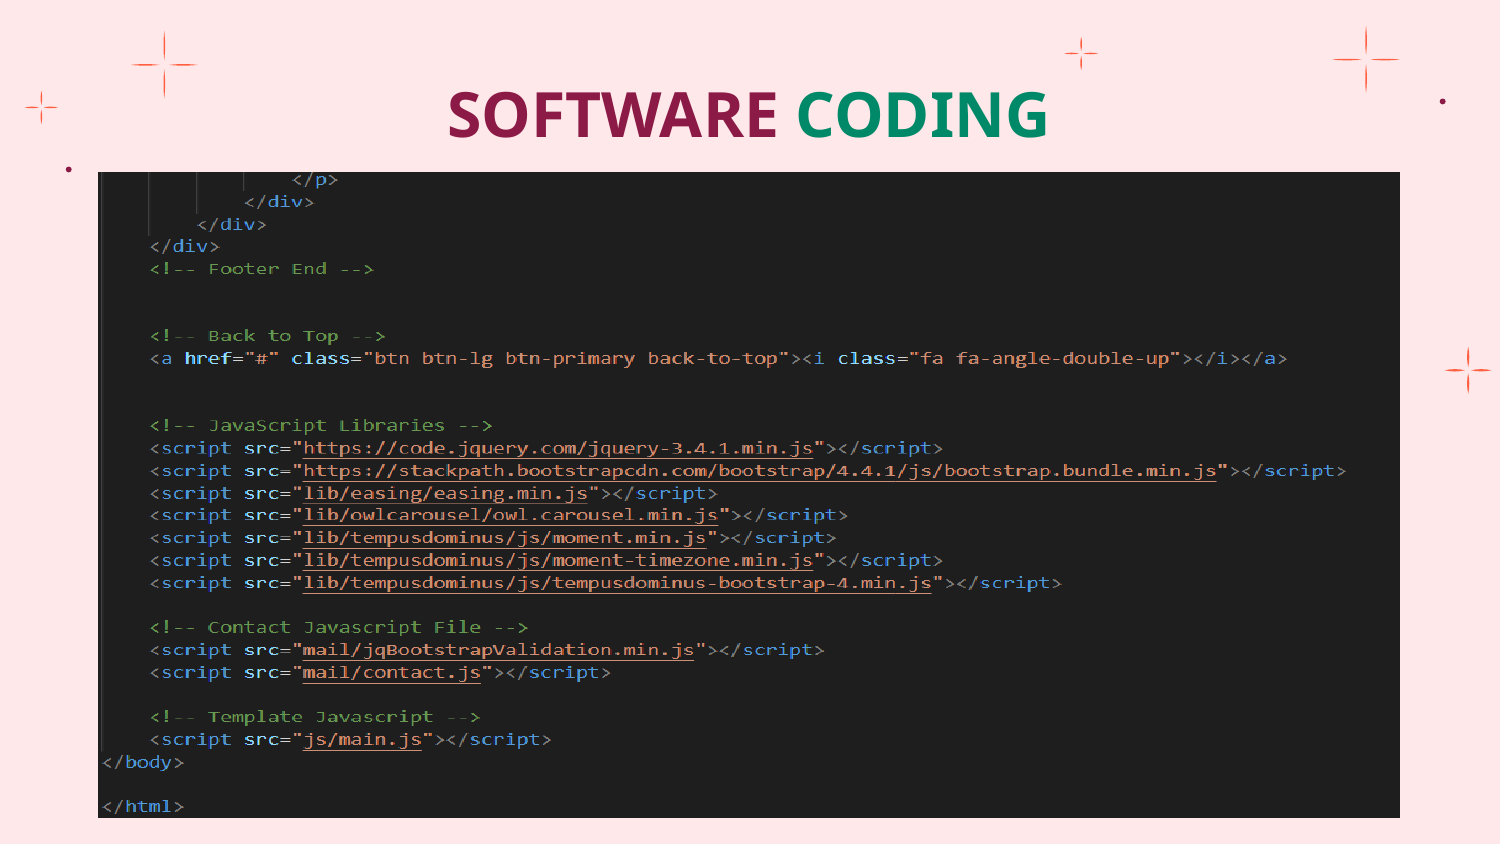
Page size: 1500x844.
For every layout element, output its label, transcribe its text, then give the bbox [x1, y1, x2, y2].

title SOFTWARE CODING [116, 60, 1381, 155]
picture [98, 172, 1400, 818]
